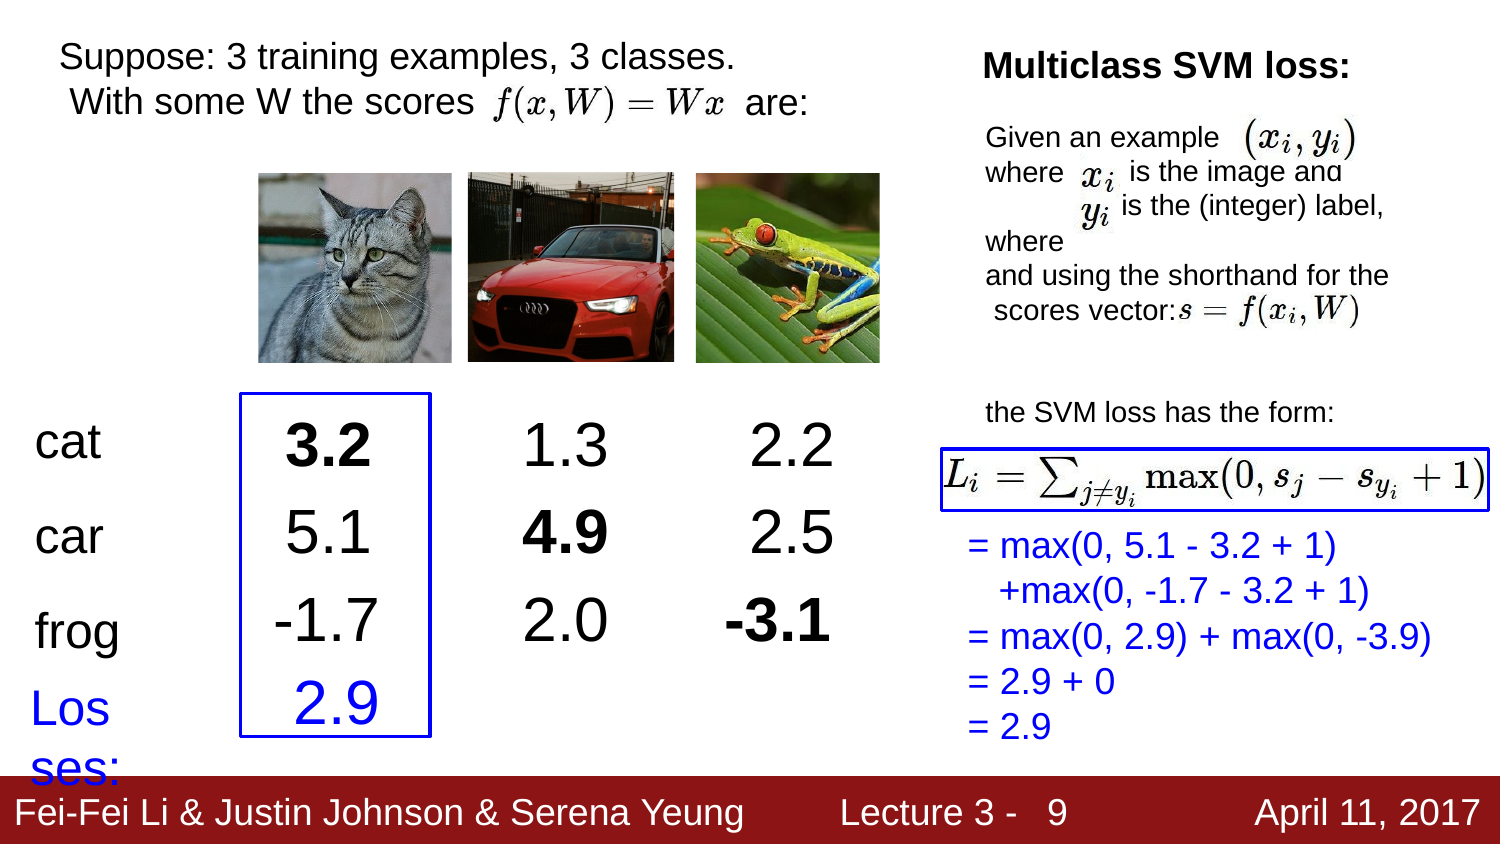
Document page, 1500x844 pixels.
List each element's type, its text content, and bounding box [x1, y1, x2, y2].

text_box the SVM loss has the form: [983, 390, 1337, 428]
text_box = max(0, 5.1 - 3.2 + 1) +max(0, -1.7 - 3.2 + 1) = max(0, 2.9) + max(0, -3.9) = 2.9 + 0 = 2.9 [965, 518, 1437, 748]
text_box [941, 448, 1489, 511]
text_box where where [983, 150, 1067, 253]
text_box [695, 173, 880, 363]
slide_number Fei-Fei Li & Justin Johnson & Serena Yeung [11, 789, 753, 844]
text_box [1079, 152, 1120, 204]
text_box [1239, 114, 1358, 166]
text_box [1073, 187, 1114, 238]
text_box [258, 173, 452, 363]
text_box and using the shorthand for the scores vector: [983, 253, 1391, 326]
footer April 11, 2017 [1252, 789, 1488, 844]
text_box [488, 78, 726, 129]
slide_number 9 [1033, 788, 1093, 844]
text_box are: [742, 76, 812, 124]
text_box cat car frog Losses: [28, 371, 205, 796]
text_box 3.2 5.1 -1.7 2.9 [240, 393, 430, 737]
text_box Multiclass SVM loss: Given an example [980, 39, 1355, 153]
text_box is the image and is the (integer) label, [1119, 150, 1388, 222]
text_box 1.3 2.2 4.9 2.5 2.0 -3.1 [520, 389, 837, 654]
text_box [467, 172, 675, 362]
text_box Lecture 3 - [837, 789, 1021, 833]
text_box [1177, 292, 1359, 330]
text_box Suppose: 3 training examples, 3 classes. With some W the scores [56, 30, 742, 123]
